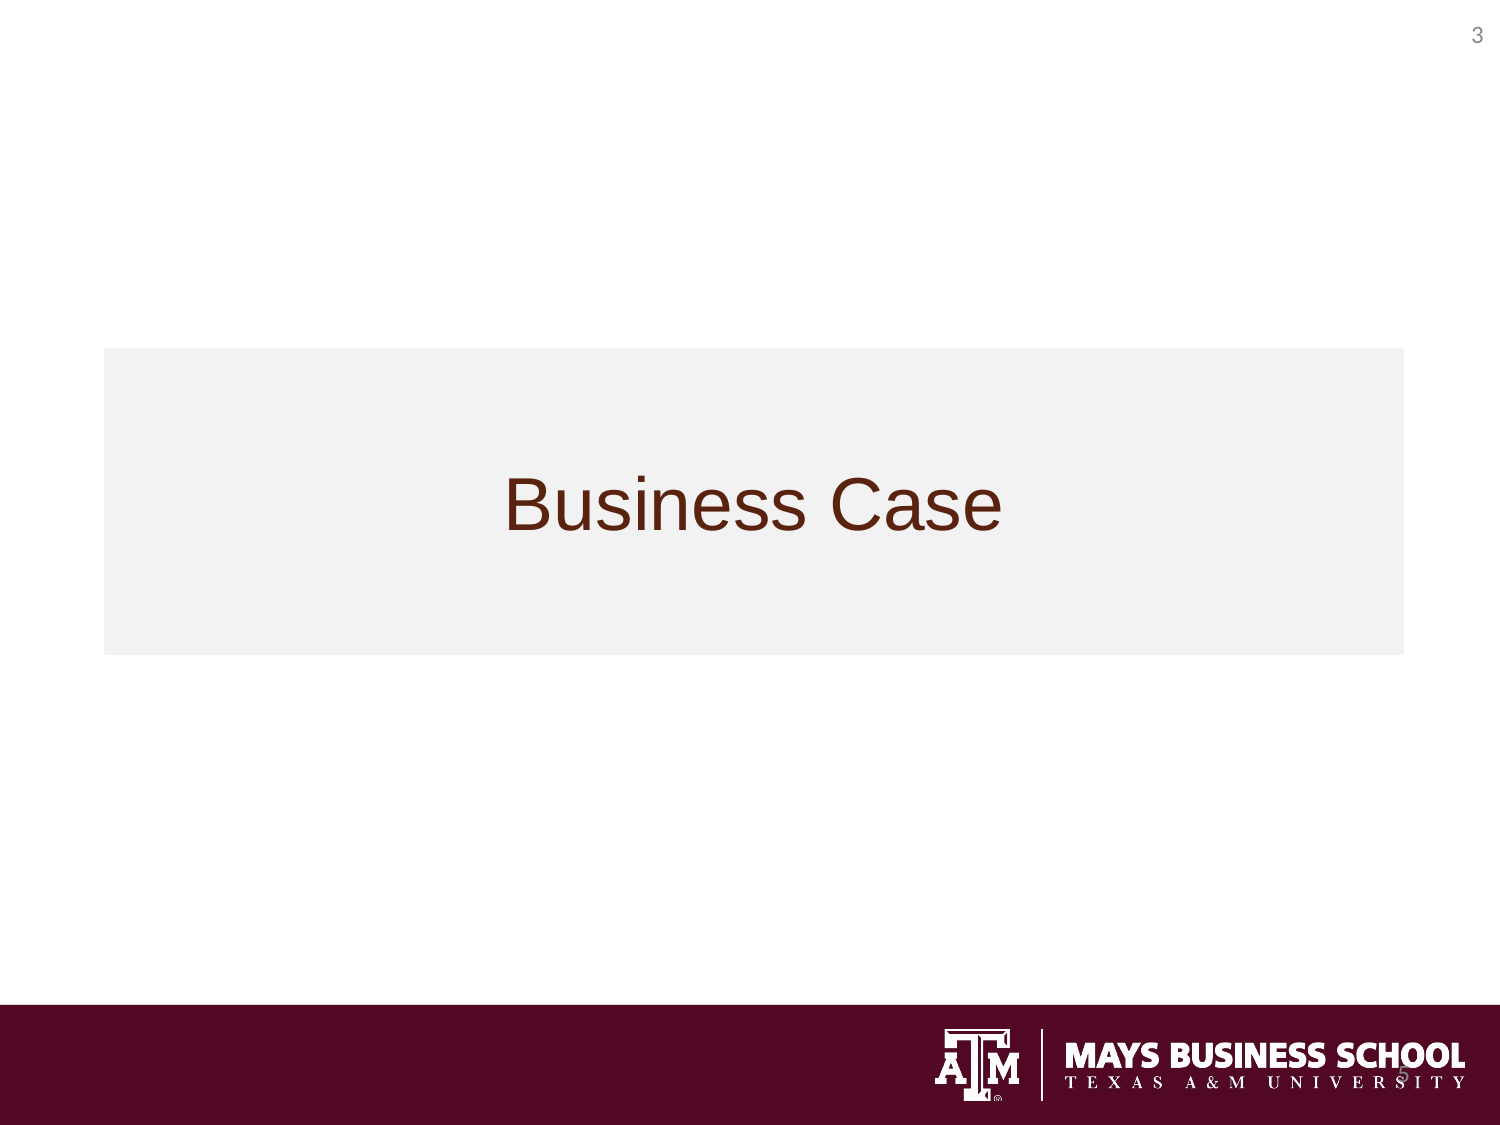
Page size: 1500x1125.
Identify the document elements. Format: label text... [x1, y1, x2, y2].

picture [935, 1029, 1465, 1101]
slide_number 5 [1074, 1042, 1425, 1103]
text_box Business Case [129, 448, 1379, 554]
text_box [104, 348, 1404, 655]
text_box 3 [1148, 3, 1499, 64]
